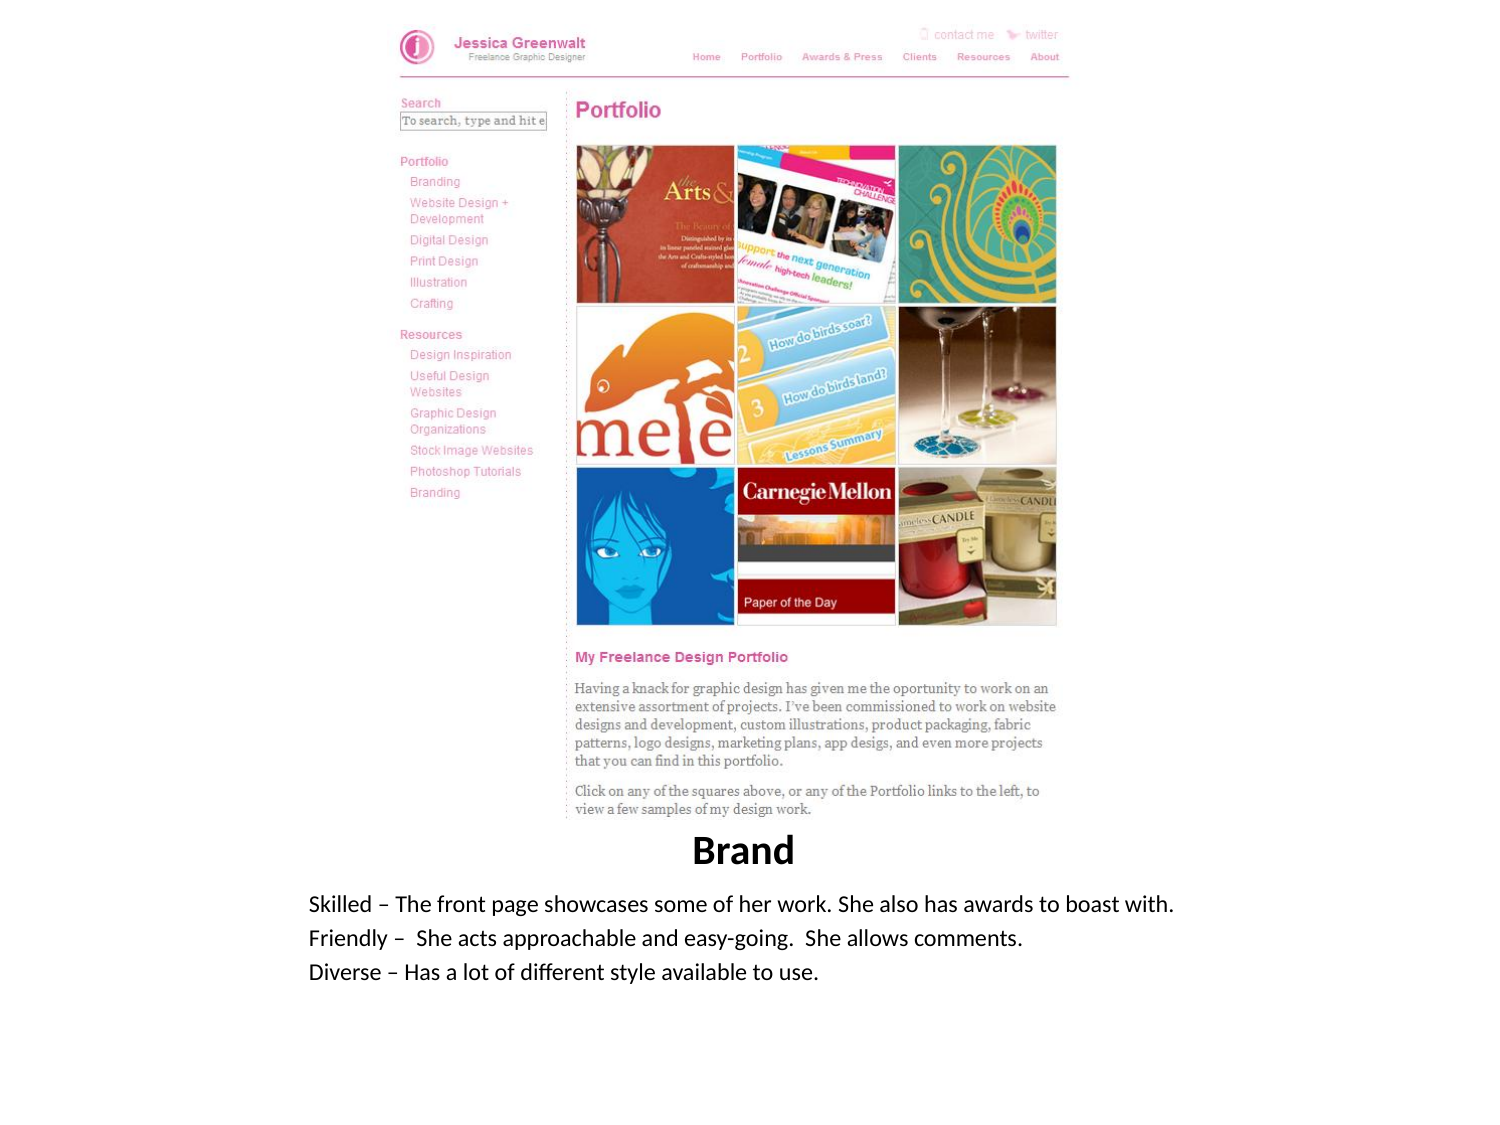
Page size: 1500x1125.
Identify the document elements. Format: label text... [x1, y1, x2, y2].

list Skilled – The front page showcases some of her work. She also has awards to boast with. Friendly – She acts approachable and easy-going. She allows comments. Diverse – Has a lot of different style available to use. [294, 880, 1194, 1013]
picture [387, 24, 1090, 821]
title Brand [294, 787, 1194, 880]
